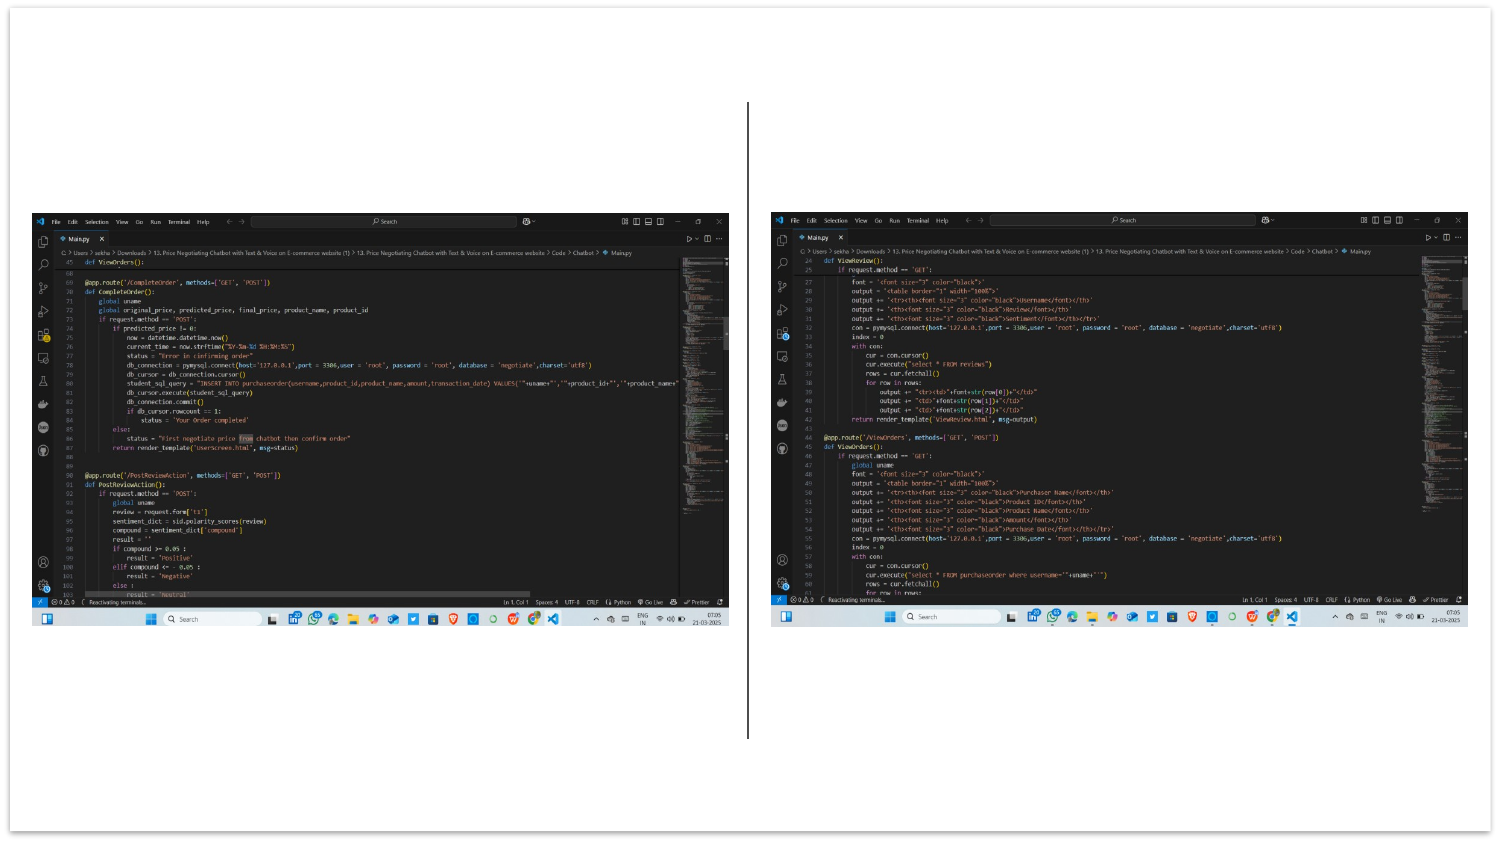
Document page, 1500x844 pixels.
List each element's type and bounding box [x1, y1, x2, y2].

text_box [0, 0, 1500, 844]
